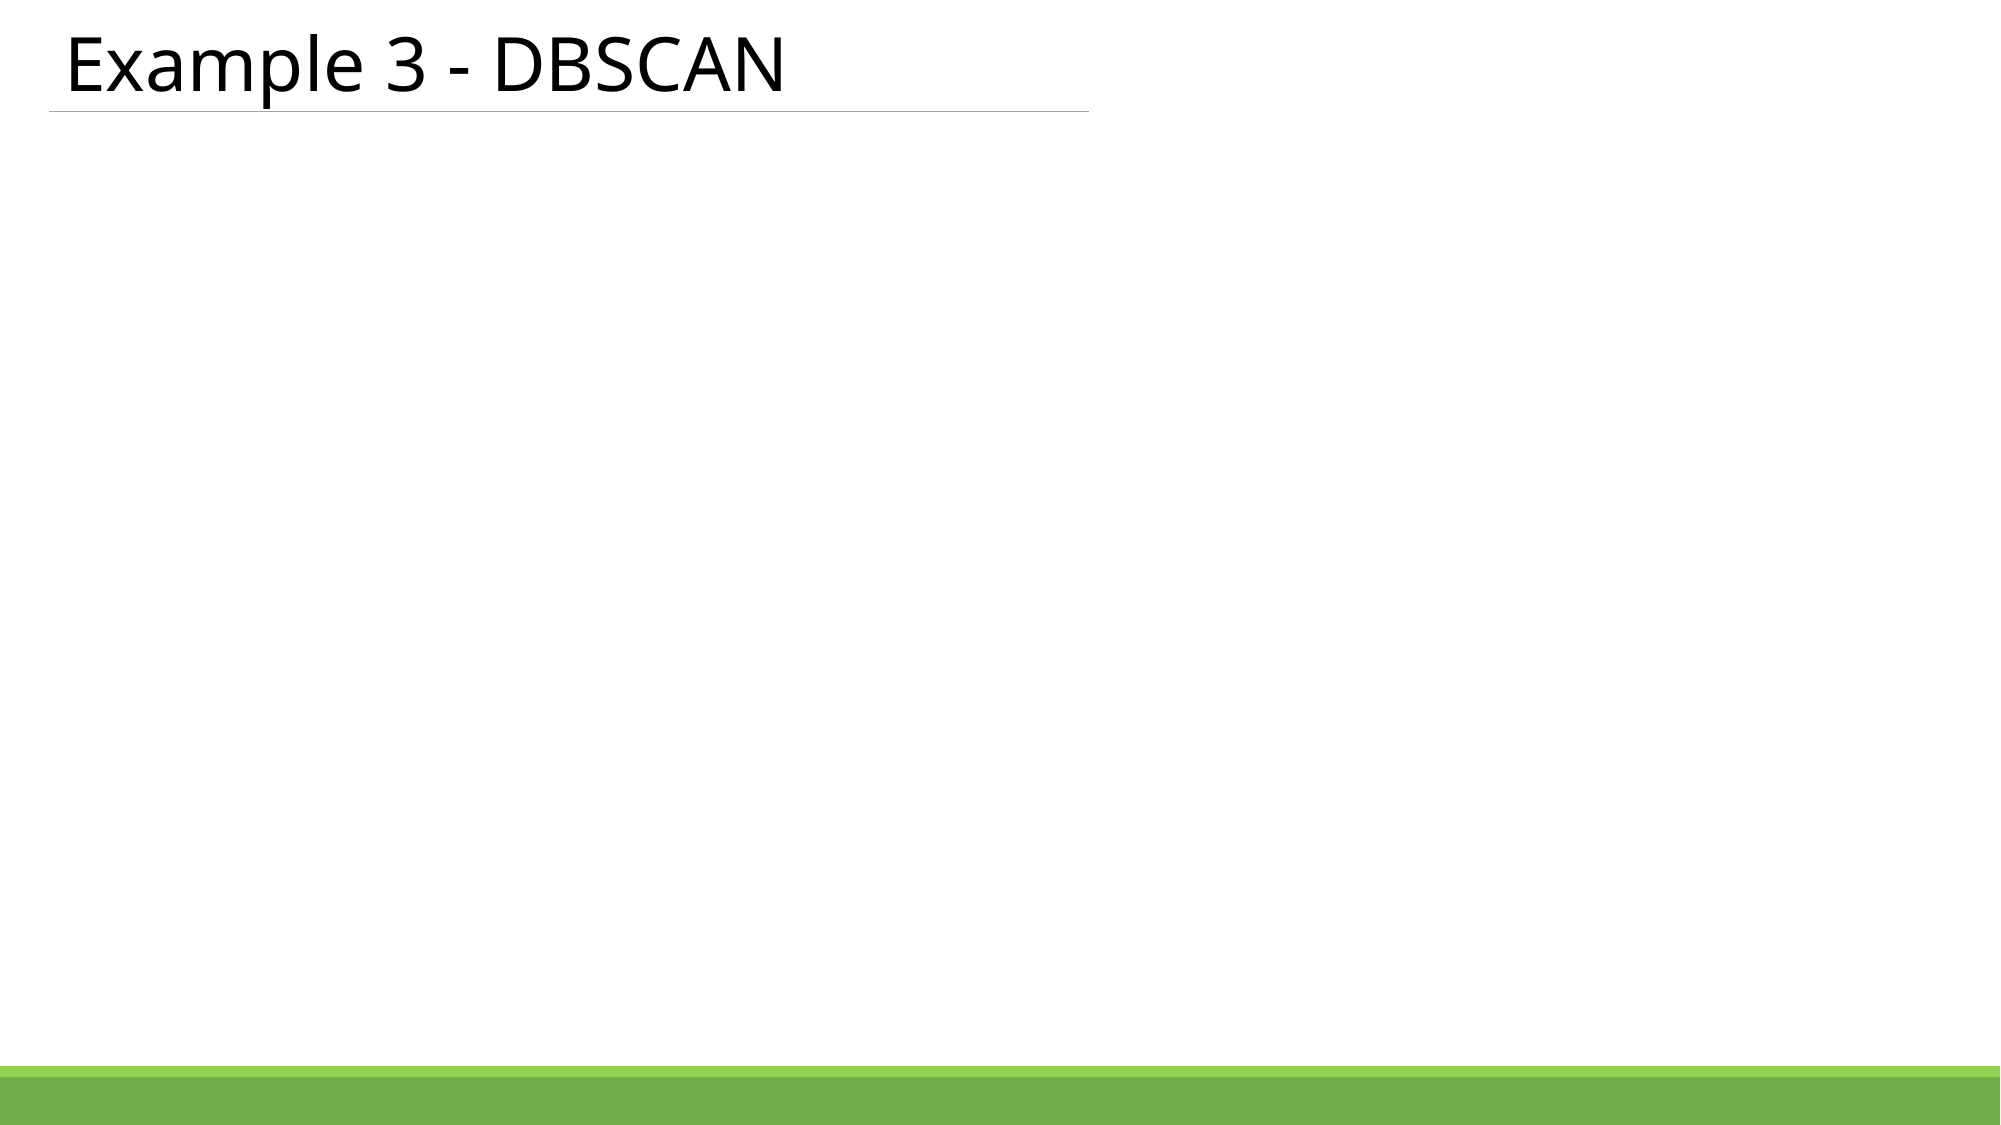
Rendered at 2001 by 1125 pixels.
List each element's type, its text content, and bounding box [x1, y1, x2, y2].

title Example 3 - DBSCAN [49, 22, 1960, 112]
